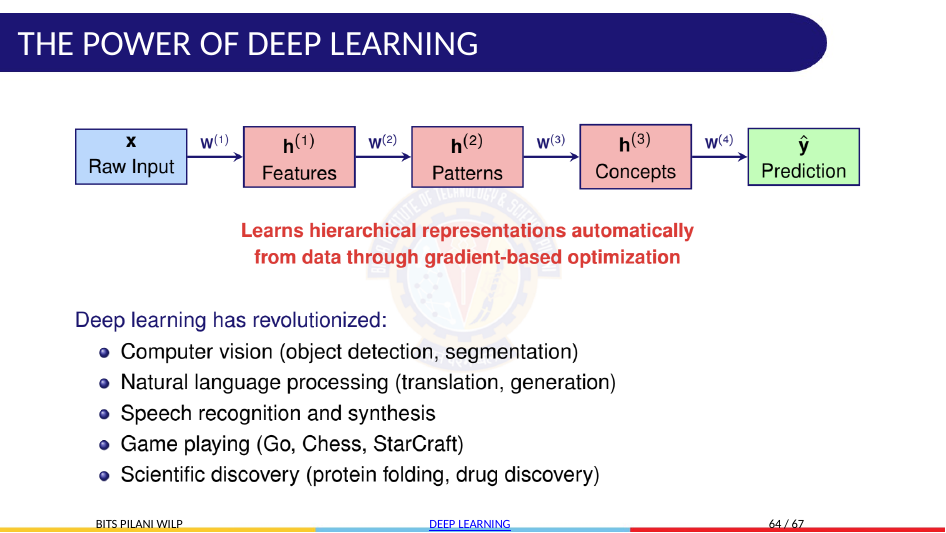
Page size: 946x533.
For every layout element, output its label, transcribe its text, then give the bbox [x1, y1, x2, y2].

slide_number ‹#› / 67 [762, 514, 815, 533]
title The Power of Deep Learning [15, 17, 886, 110]
text_box Deep Learning [427, 514, 526, 532]
picture [0, 13, 945, 532]
footer BITS Pilani WILP [93, 514, 215, 533]
